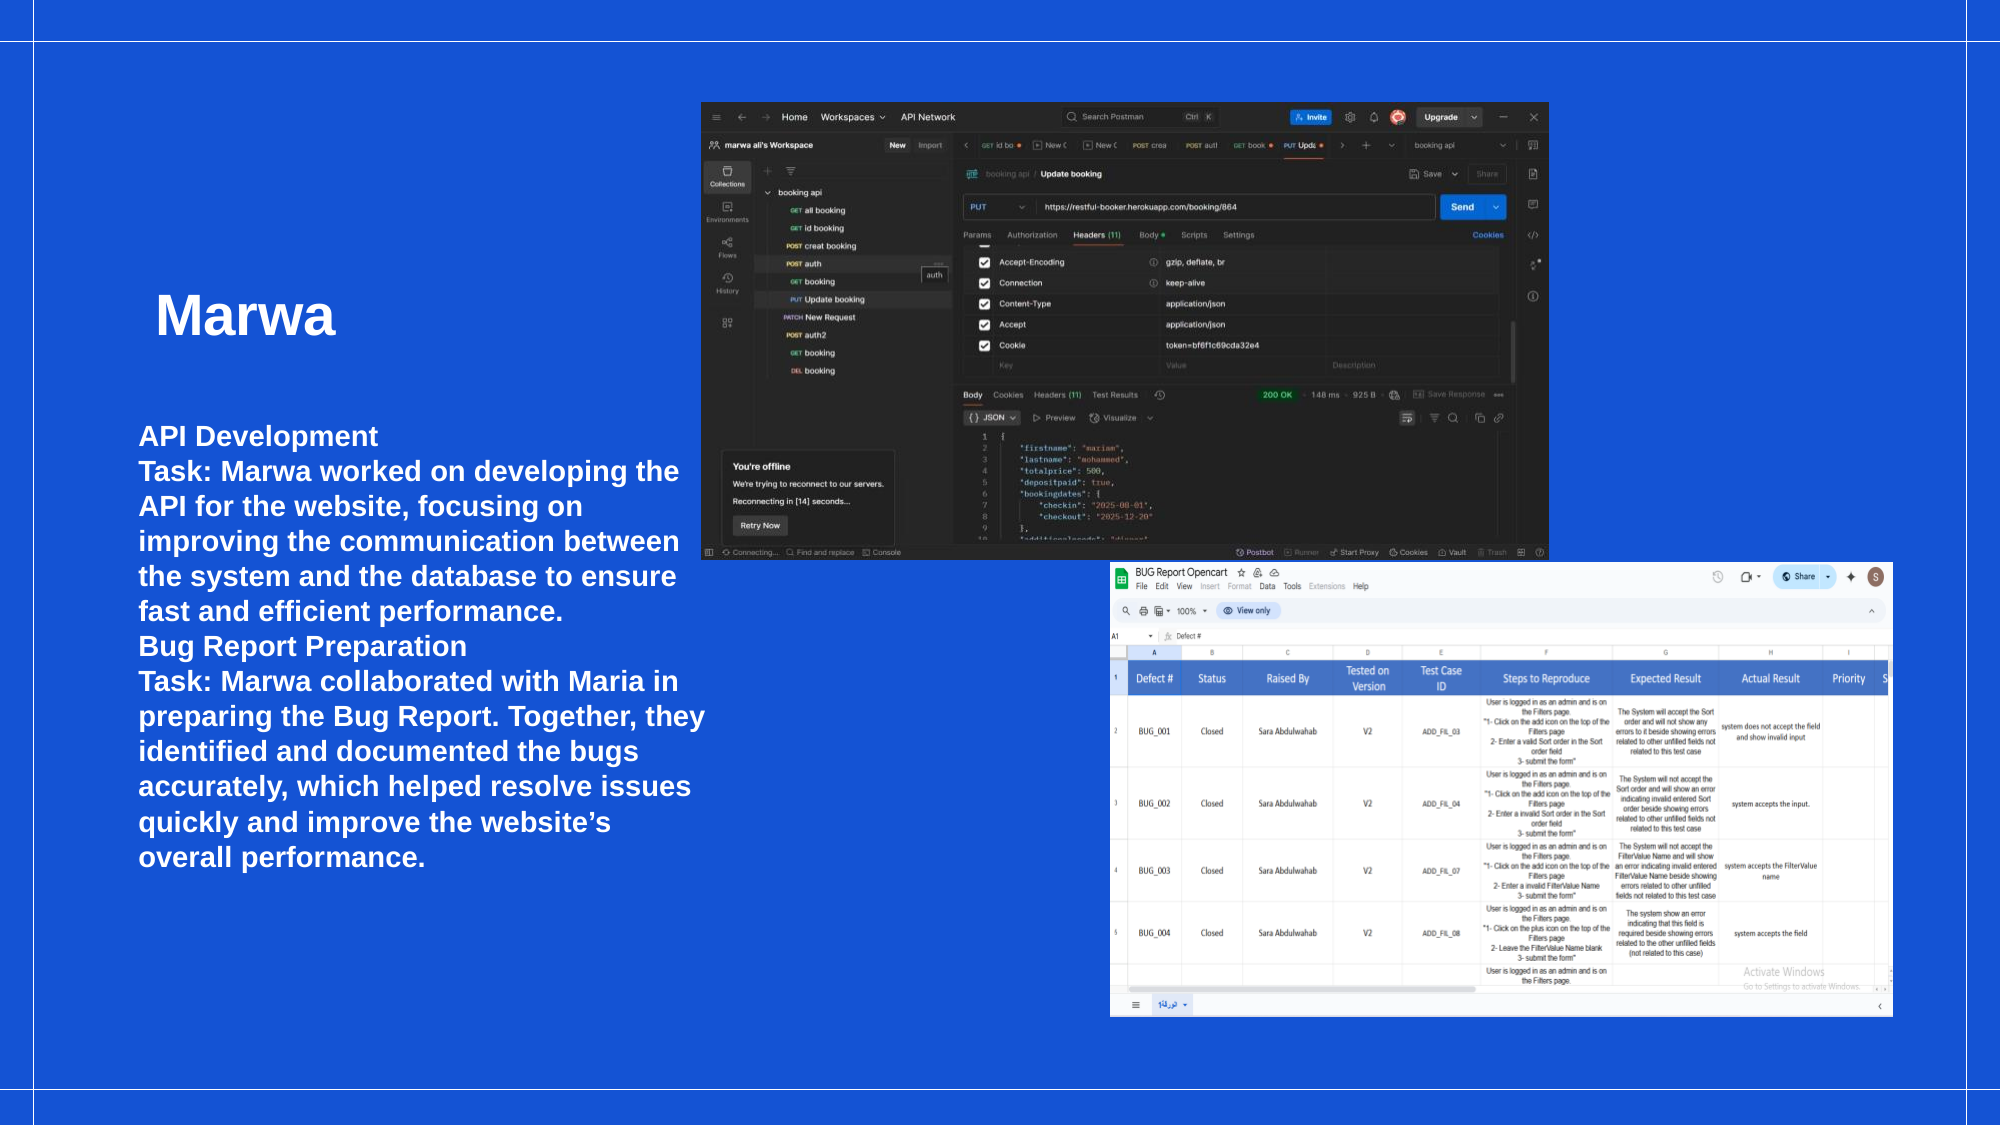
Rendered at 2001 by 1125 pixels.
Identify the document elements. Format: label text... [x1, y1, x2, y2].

picture [1109, 562, 1893, 1017]
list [701, 102, 1549, 560]
title Marwa API Development Task: Marwa worked on developing the API for the website, focusing on improving the communication between the system and the database to ensure fast and efficient performance. Bug Report Preparation Task: Marwa collaborated with Maria in preparing the Bug Report. Together, they identified and documented the bugs accurately, which helped resolve issues quickly and improve the website’s overall performance. [138, 196, 712, 989]
